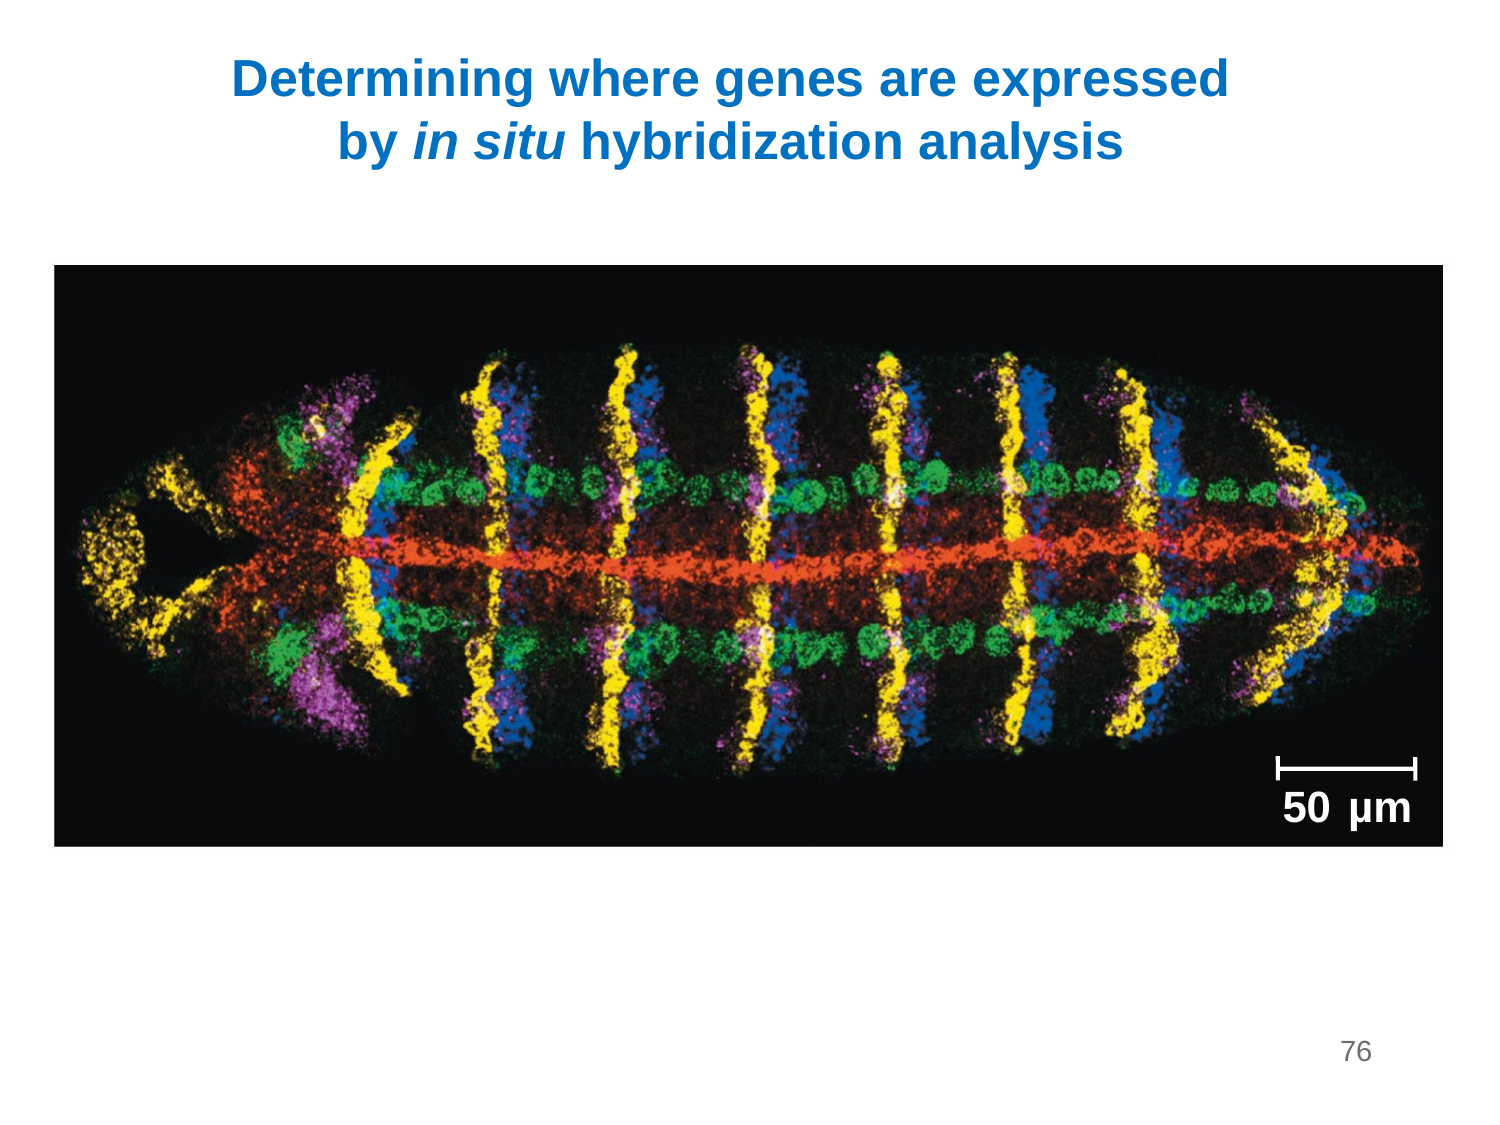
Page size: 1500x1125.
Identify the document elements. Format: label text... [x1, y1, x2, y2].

text_box Determining where genes are expressed by in situ hybridization analysis [212, 37, 1250, 178]
slide_number 76 [1074, 1025, 1388, 1100]
picture [48, 259, 1452, 851]
